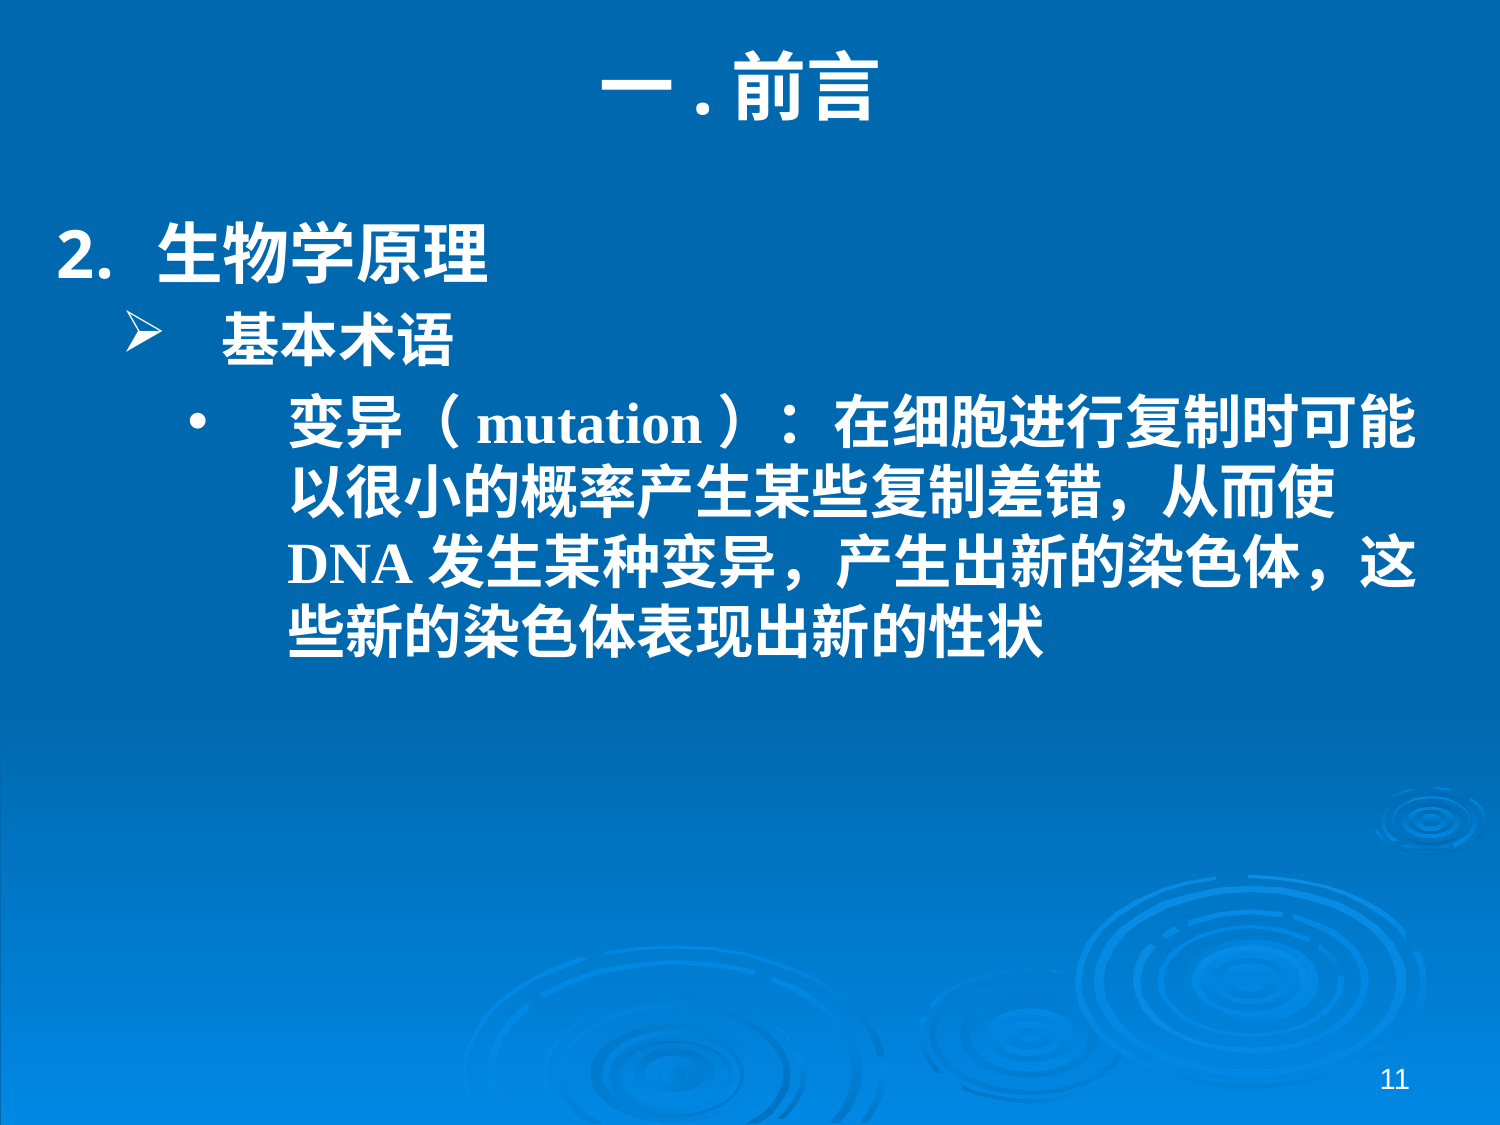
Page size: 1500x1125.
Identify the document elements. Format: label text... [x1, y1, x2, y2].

list 生物学原理 基本术语 变异（mutation）：在细胞进行复制时可能以很小的概率产生某些复制差错，从而使DNA发生某种变异，产生出新的染色体，这些新的染色体表现出新的性状 [40, 219, 1460, 1059]
slide_number 11 [1074, 1059, 1426, 1103]
title 一.前言 [33, 30, 1448, 138]
